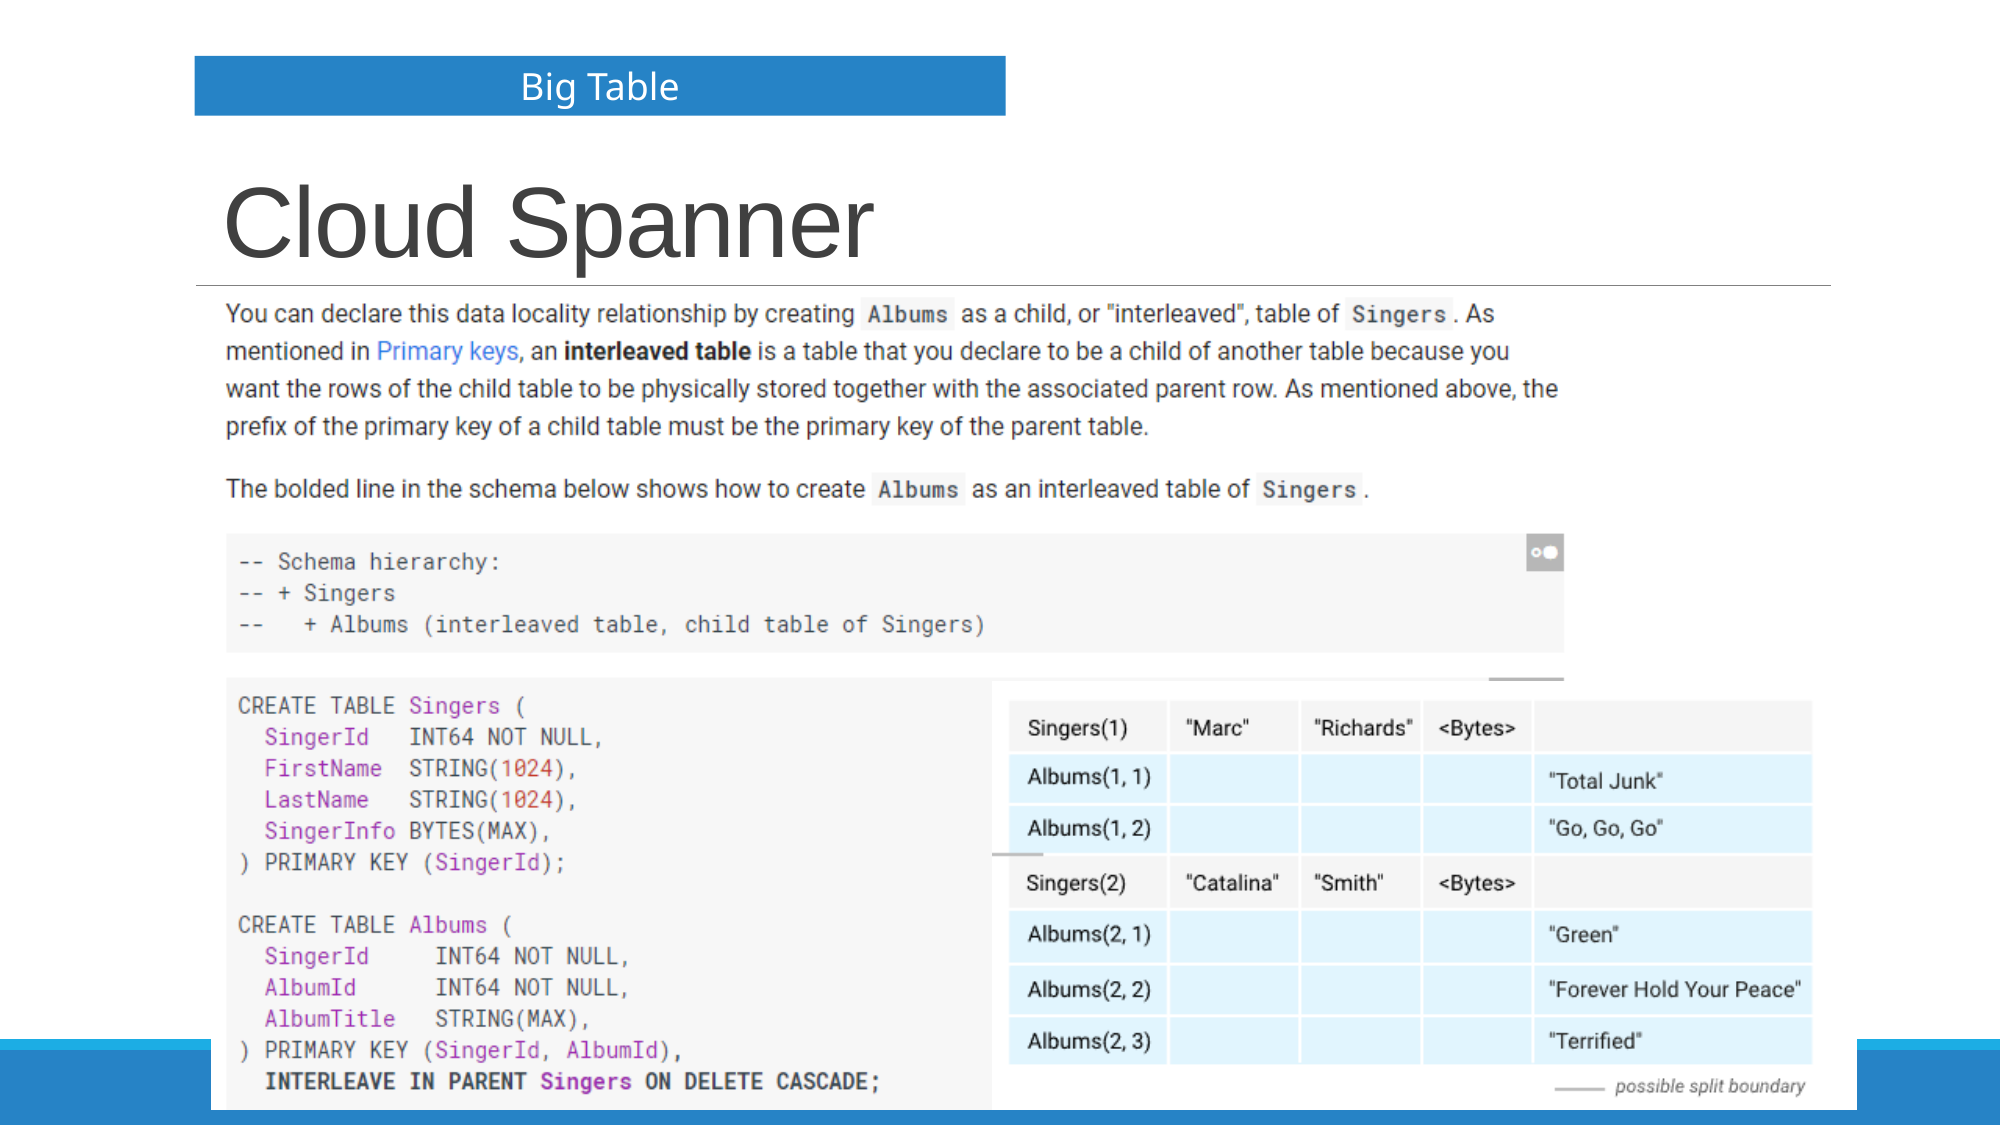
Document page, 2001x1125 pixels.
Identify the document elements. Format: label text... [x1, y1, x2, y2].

picture [210, 296, 1857, 1110]
text_box Big Table [194, 55, 1006, 116]
title Cloud Spanner [180, 116, 1830, 285]
